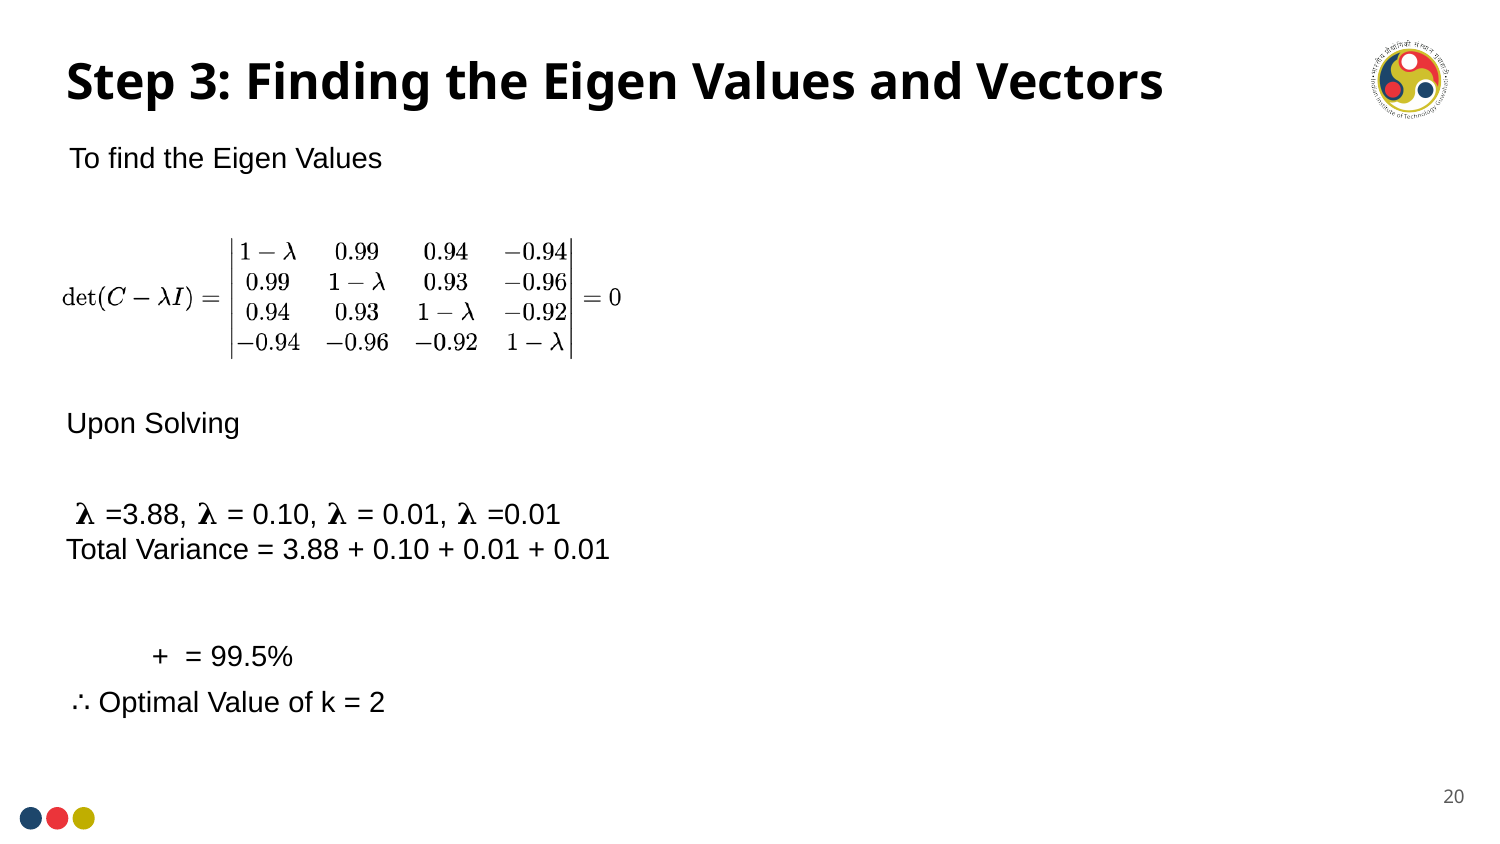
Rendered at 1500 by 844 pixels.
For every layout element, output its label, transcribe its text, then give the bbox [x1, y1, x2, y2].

text_box Upon Solving [51, 396, 256, 447]
title Step 3: Finding the Eigen Values and Vectors [51, 33, 1449, 126]
text_box ​ 𝛌 =3.88, 𝛌 = 0.10, 𝛌 = 0.01, 𝛌 ​=0.01 Total Variance = 3.88 + 0.10 + 0.01 + 0.01 [51, 488, 802, 573]
text_box ∴ Optimal Value of k = 2 [57, 676, 401, 726]
picture [50, 211, 633, 383]
slide_number 20 [1389, 764, 1480, 830]
text_box To find the Eigen Values [54, 132, 399, 182]
